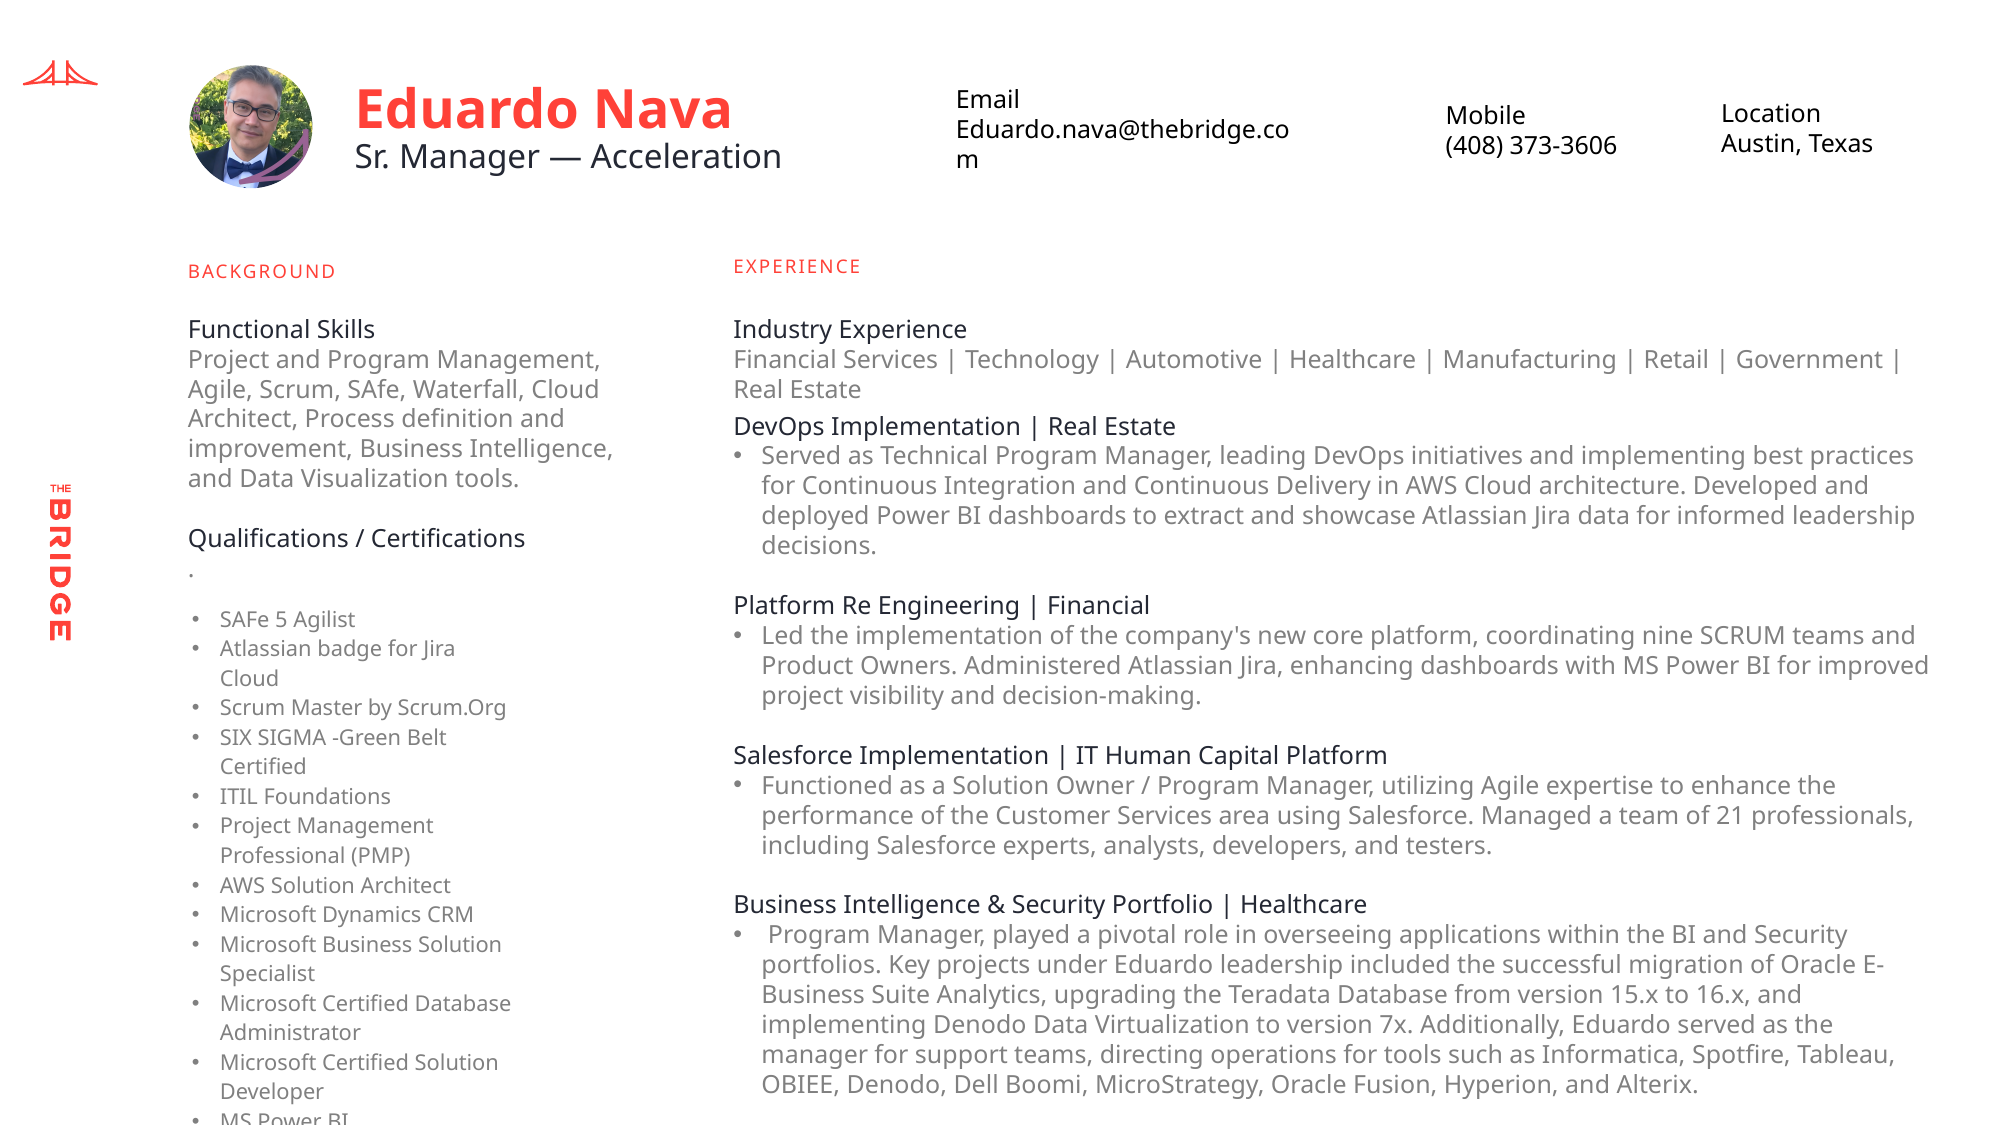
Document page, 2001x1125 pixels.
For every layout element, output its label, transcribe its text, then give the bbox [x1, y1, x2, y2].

text_box BACKGROUND [187, 262, 580, 287]
text_box DevOps Implementation | Real Estate Served as Technical Program Manager, leading DevOps initiatives and implementing best practices for Continuous Integration and Continuous Delivery in AWS Cloud architecture. Developed and deployed Power BI dashboards to extract and showcase Atlassian Jira data for informed leadership decisions. Platform Re Engineering | Financial Led the implementation of the company's new core platform, coordinating nine SCRUM teams and Product Owners. Administered Atlassian Jira, enhancing dashboards with MS Power BI for improved project visibility and decision-making. Salesforce Implementation | IT Human Capital Platform Functioned as a Solution Owner / Program Manager, utilizing Agile expertise to enhance the performance of the Customer Services area using Salesforce. Managed a team of 21 professionals, including Salesforce experts, analysts, developers, and testers. Business Intelligence & Security Portfolio | Healthcare Program Manager, played a pivotal role in overseeing applications within the BI and Security portfolios. Key projects under Eduardo leadership included the successful migration of Oracle E-Business Suite Analytics, upgrading the Teradata Database from version 15.x to 16.x, and implementing Denodo Data Virtualization to version 7x. Additionally, Eduardo served as the manager for support teams, directing operations for tools such as Informatica, Spotfire, Tableau, OBIEE, Denodo, Dell Boomi, MicroStrategy, Oracle Fusion, Hyperion, and Alterix. [733, 410, 1943, 1099]
table_header SAFe 5 Agilist Atlassian badge for Jira Cloud Scrum Master by Scrum.Org SIX SIGMA -Green Belt Certified ITIL Foundations Project Management Professional (PMP) AWS Solution Architect Microsoft Dynamics CRM Microsoft Business Solution Specialist Microsoft Certified Database Administrator Microsoft Certified Solution Developer MS Power BI [177, 597, 532, 1084]
text_box Location Austin, Texas [1721, 66, 1943, 189]
text_box Functional Skills Project and Program Management, Agile, Scrum, SAfe, Waterfall, Cloud Architect, Process definition and improvement, Business Intelligence, and Data Visualization tools. Qualifications / Certifications . [187, 313, 627, 583]
text_box EXPERIENCE [733, 257, 1154, 286]
text_box Industry Experience Financial Services | Technology | Automotive | Healthcare | Manufacturing | Retail | Government | Real Estate [733, 313, 1961, 403]
picture [189, 65, 313, 189]
text_box Mobile (408) 373-3606 [1445, 68, 1660, 191]
text_box Email Eduardo.nava@thebridge.com [955, 66, 1307, 191]
text_box Eduardo Nava Sr. Manager — Acceleration [354, 67, 864, 191]
